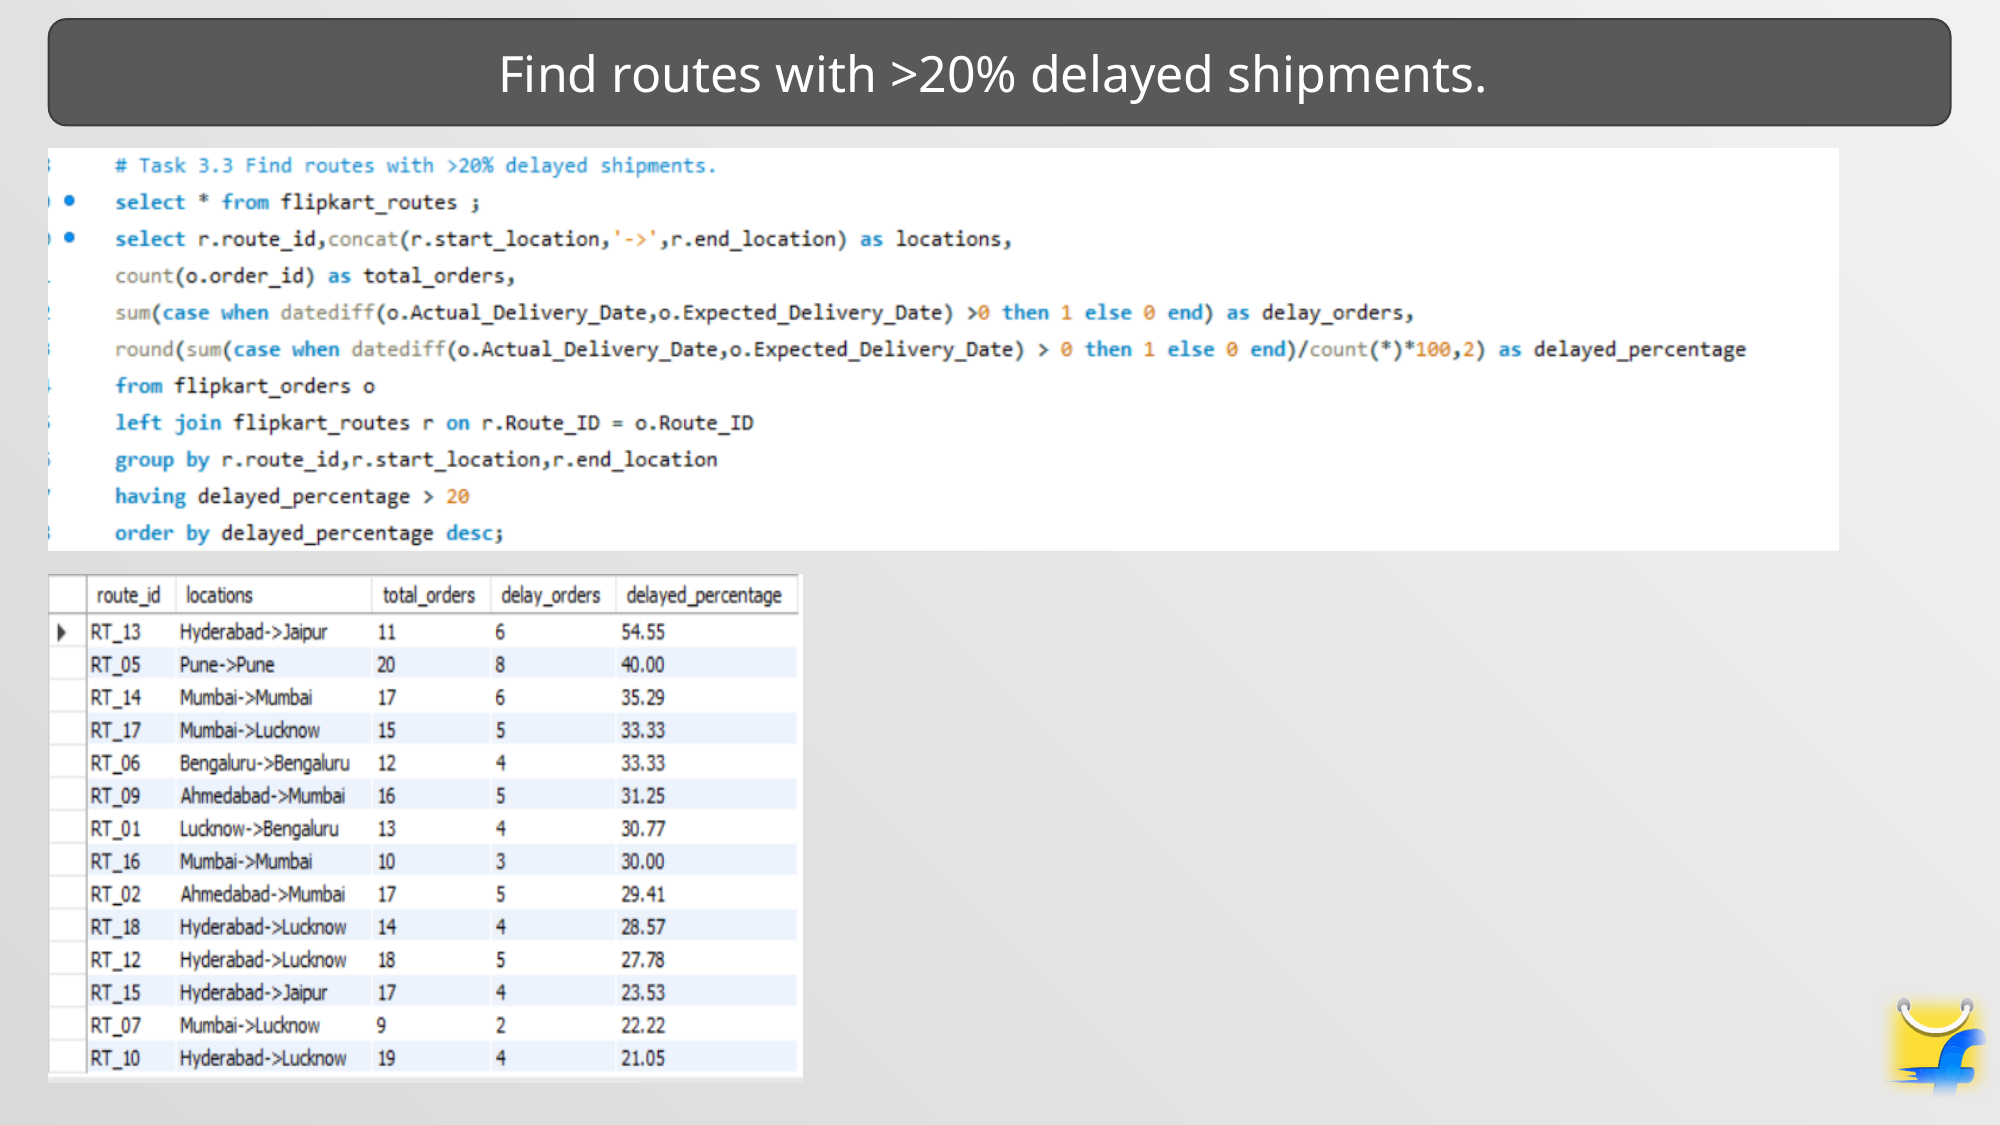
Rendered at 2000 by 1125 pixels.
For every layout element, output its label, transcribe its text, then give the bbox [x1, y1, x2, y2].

picture [48, 574, 803, 1083]
picture [1874, 986, 1996, 1102]
text_box Find routes with >20% delayed shipments. [47, 18, 1952, 127]
picture [48, 148, 1839, 551]
